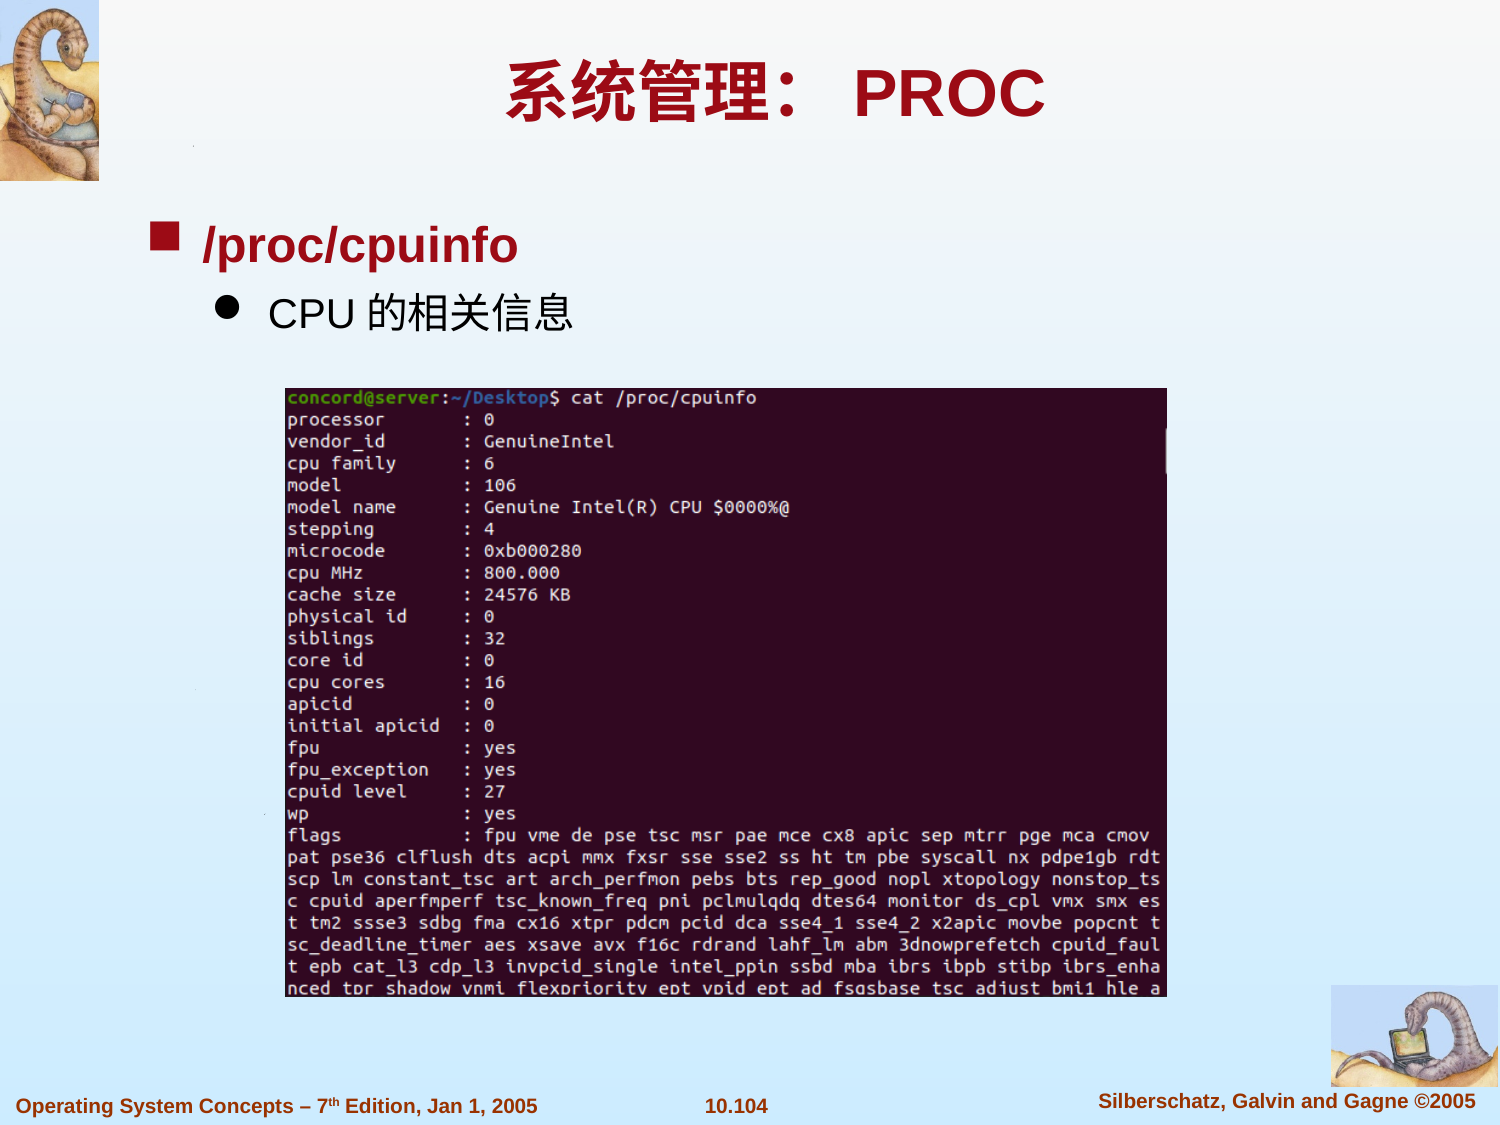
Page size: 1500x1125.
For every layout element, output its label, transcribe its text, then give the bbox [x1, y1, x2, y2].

list /proc/cpuinfo CPU的相关信息 [130, 205, 1412, 356]
picture [1331, 985, 1498, 1087]
title 系统管理：PROC [112, 37, 1438, 138]
picture [0, 0, 99, 181]
picture [284, 388, 1168, 998]
